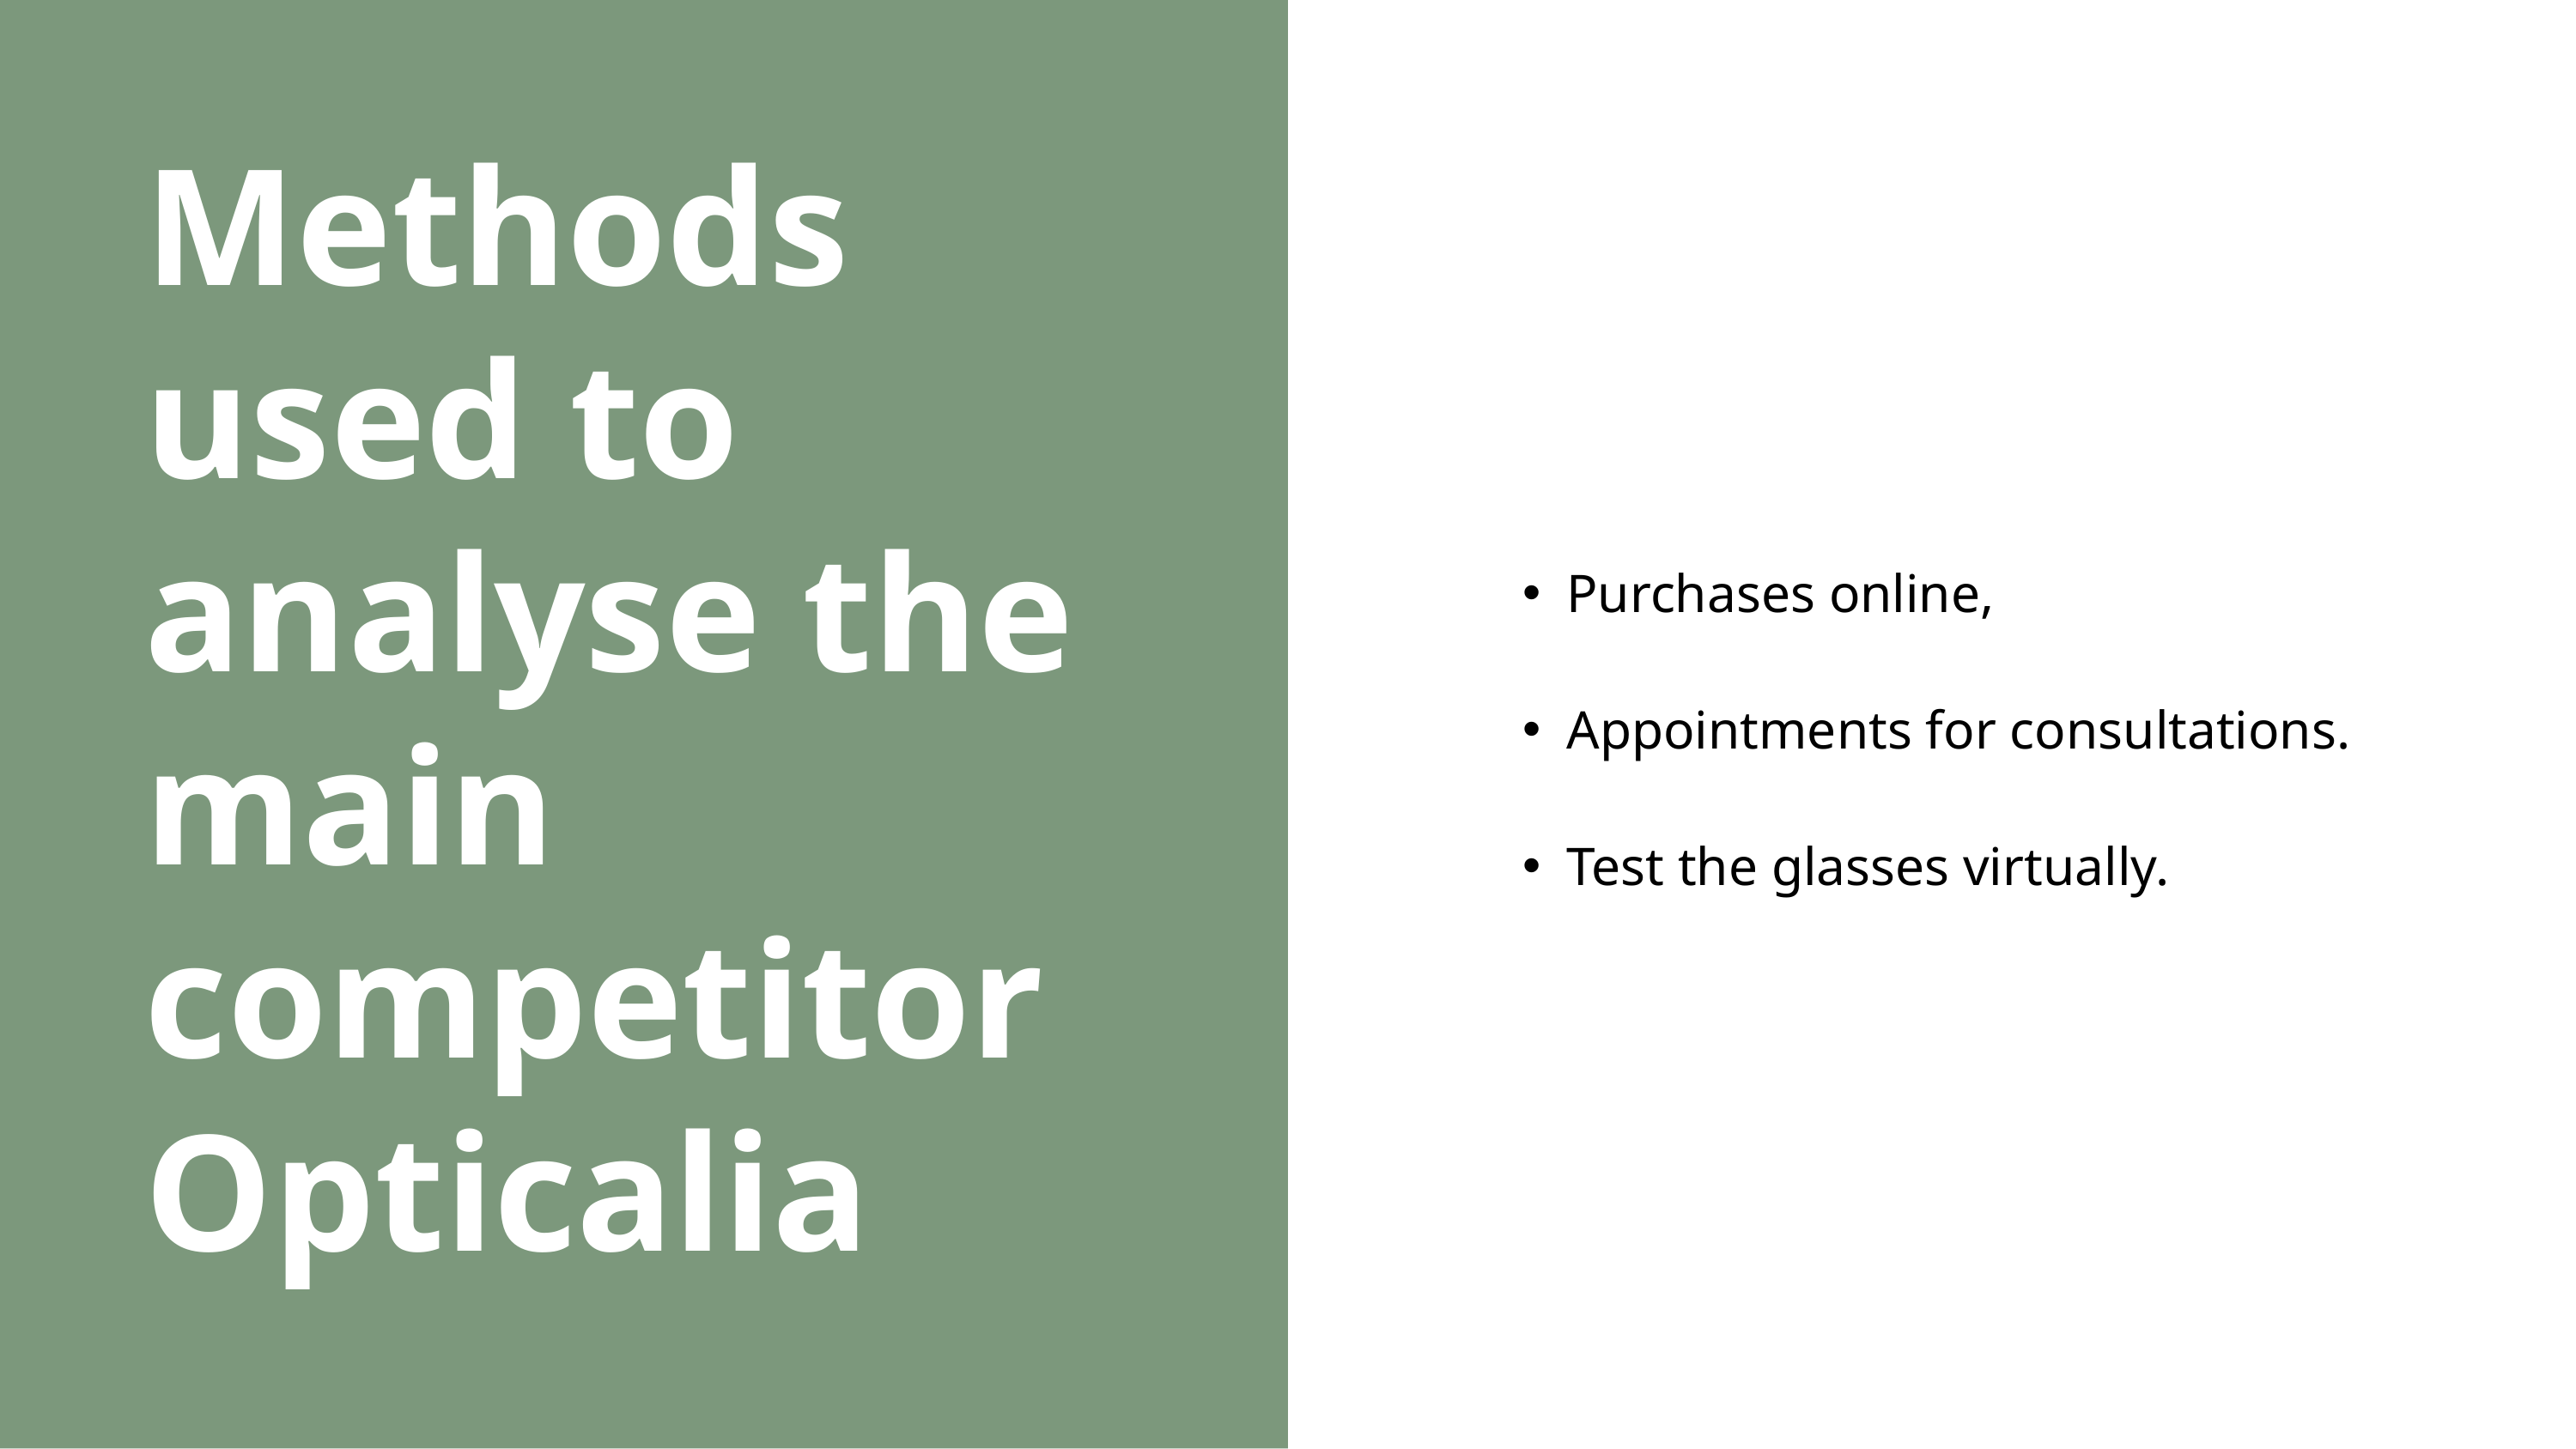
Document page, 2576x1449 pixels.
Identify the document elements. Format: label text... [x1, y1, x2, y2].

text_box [1478, 560, 2387, 895]
text_box [0, 0, 1288, 1449]
text_box Methods used to analyse the main competitor Opticalia [144, 124, 1119, 1284]
